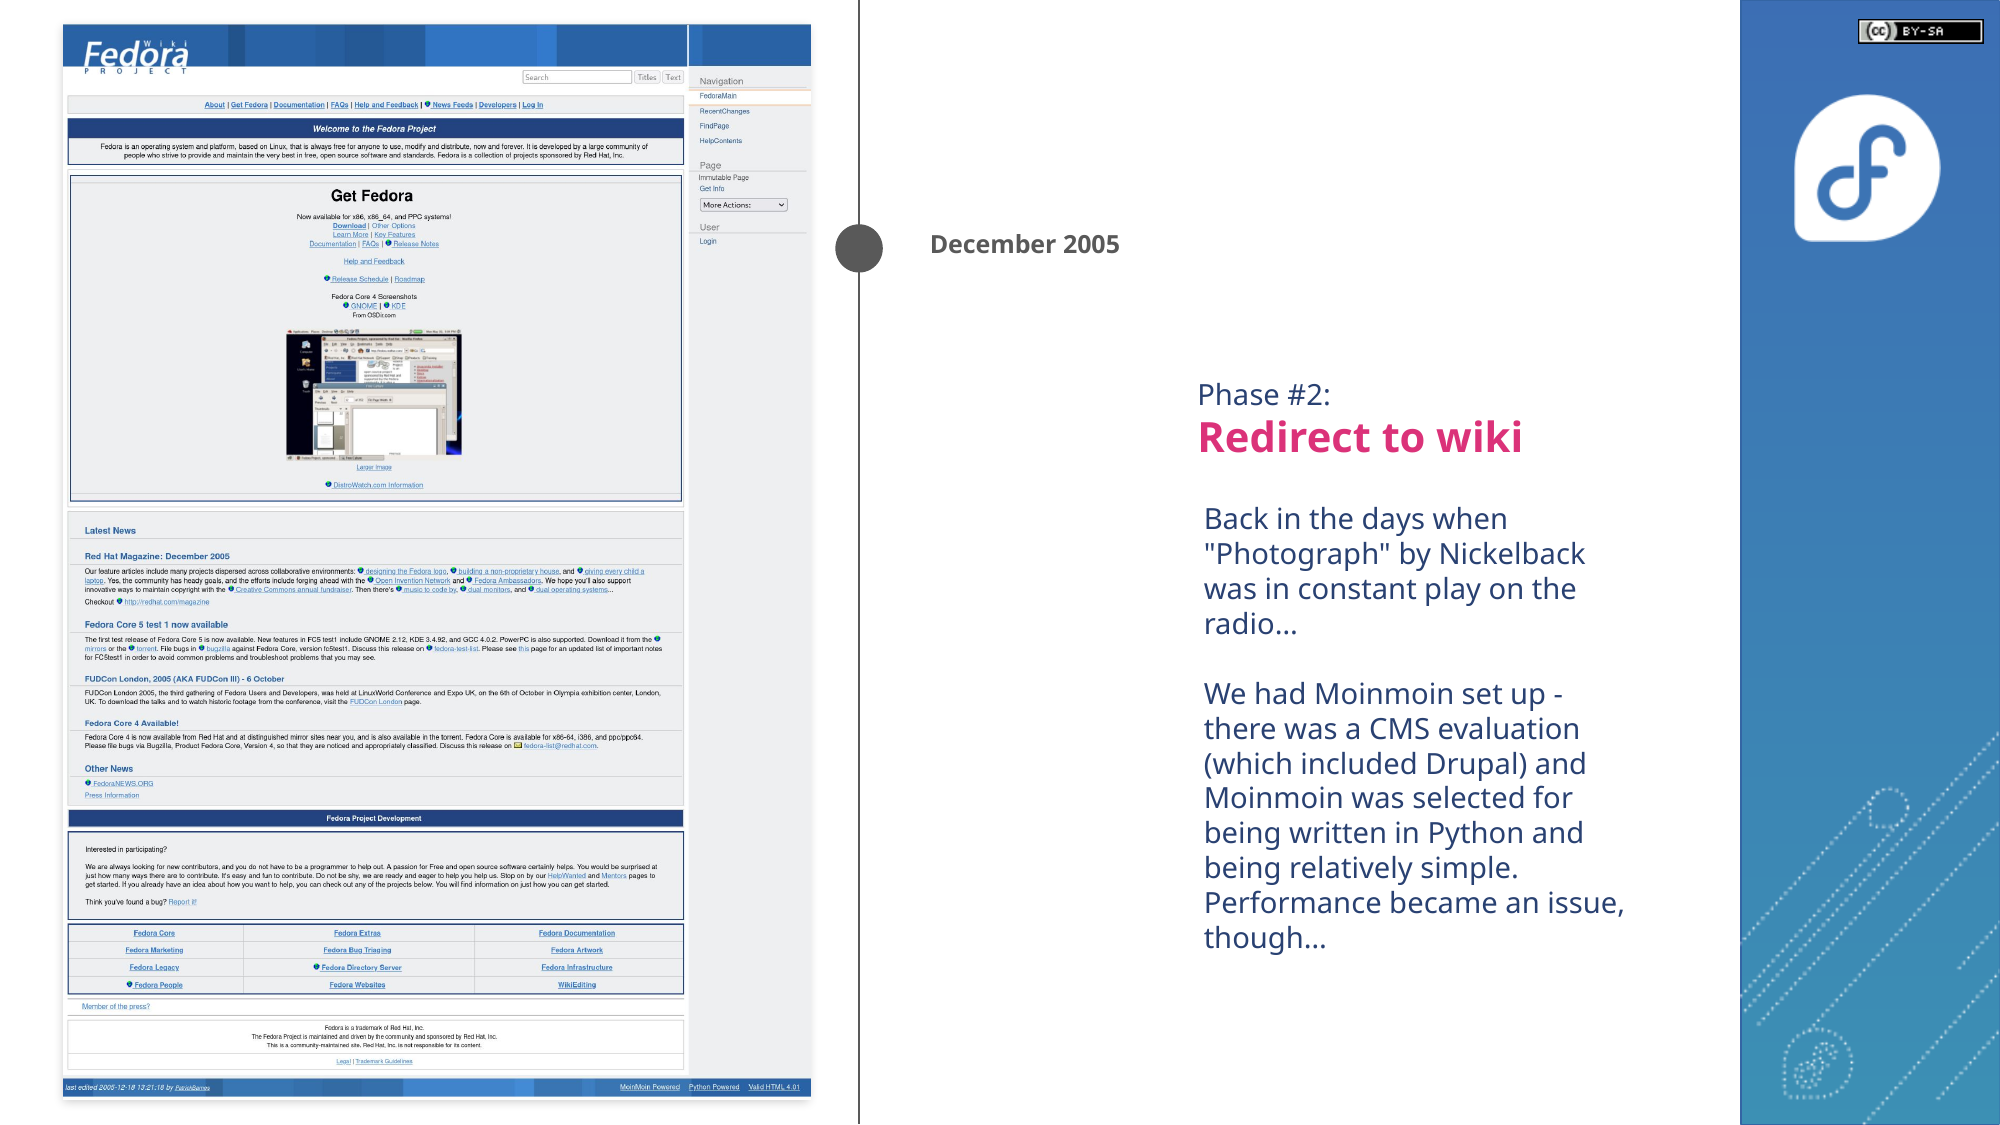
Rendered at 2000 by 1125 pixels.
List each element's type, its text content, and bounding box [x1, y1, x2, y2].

text_box Back in the days when "Photograph" by Nickelback was in constant play on the radio… We had Moinmoin set up - there was a CMS evaluation (which included Drupal) and Moinmoin was selected for being written in Python and being relatively simple. Performance became an issue, though… [1188, 485, 1652, 970]
picture [63, 24, 811, 1101]
text_box December 2005 [914, 214, 1153, 274]
picture [1794, 94, 1941, 242]
picture [1605, 539, 2000, 1125]
text_box Phase #2: Redirect to wiki [1182, 361, 1734, 477]
picture [1857, 19, 1984, 44]
text_box [835, 224, 883, 273]
